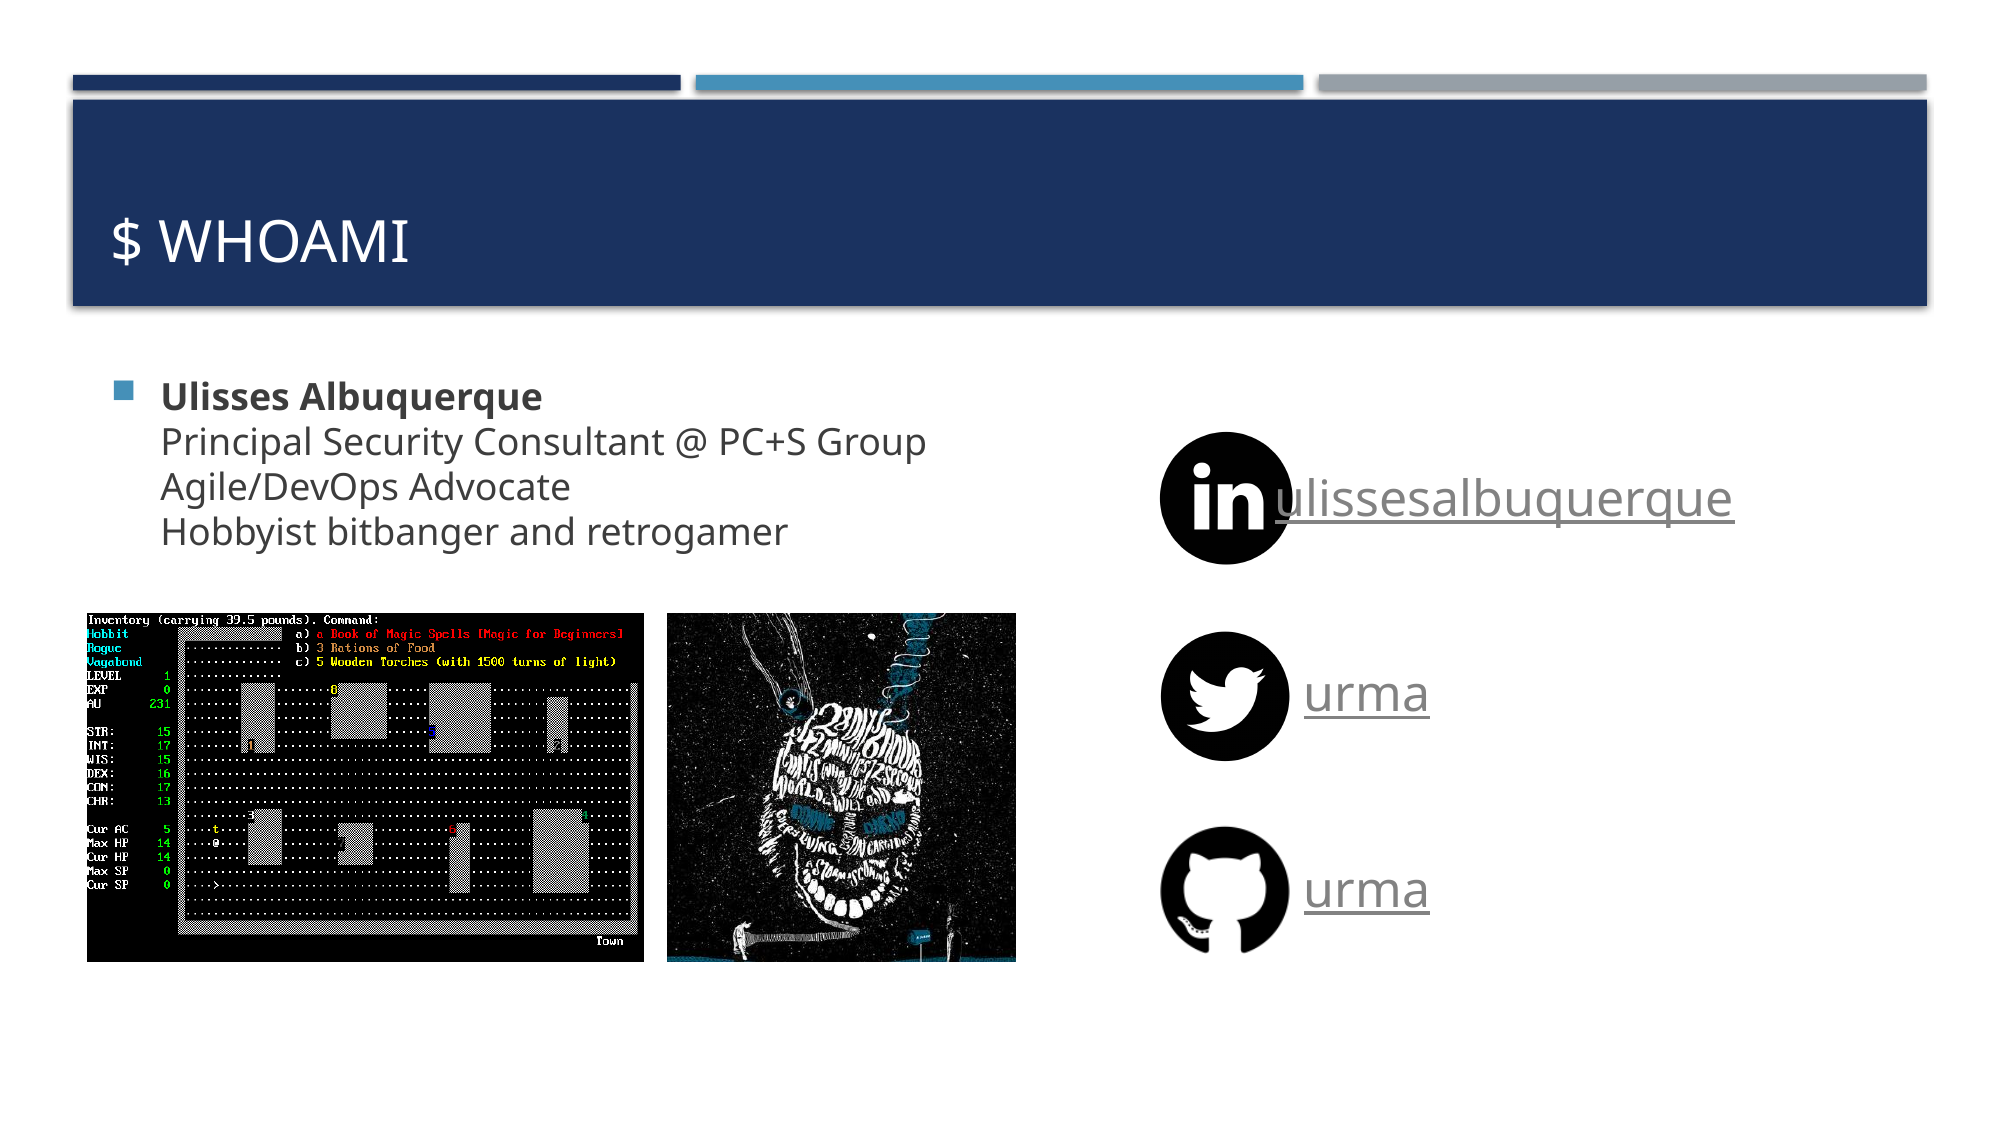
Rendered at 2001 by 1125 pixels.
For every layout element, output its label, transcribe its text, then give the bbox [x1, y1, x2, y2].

text_box urma [1305, 654, 1445, 738]
text_box urma [1305, 849, 1445, 933]
text_box ulissesalbuquerque [1305, 459, 1750, 543]
picture [1150, 422, 1300, 572]
picture [666, 613, 1016, 962]
picture [1150, 618, 1300, 767]
list Ulisses Albuquerque Principal Security Consultant @ PC+S Group Agile/DevOps Advocate Hobbyist bitbanger and retrogamer [95, 365, 985, 962]
picture [86, 613, 645, 962]
picture [1150, 813, 1300, 962]
title $ whoami [95, 119, 1905, 282]
